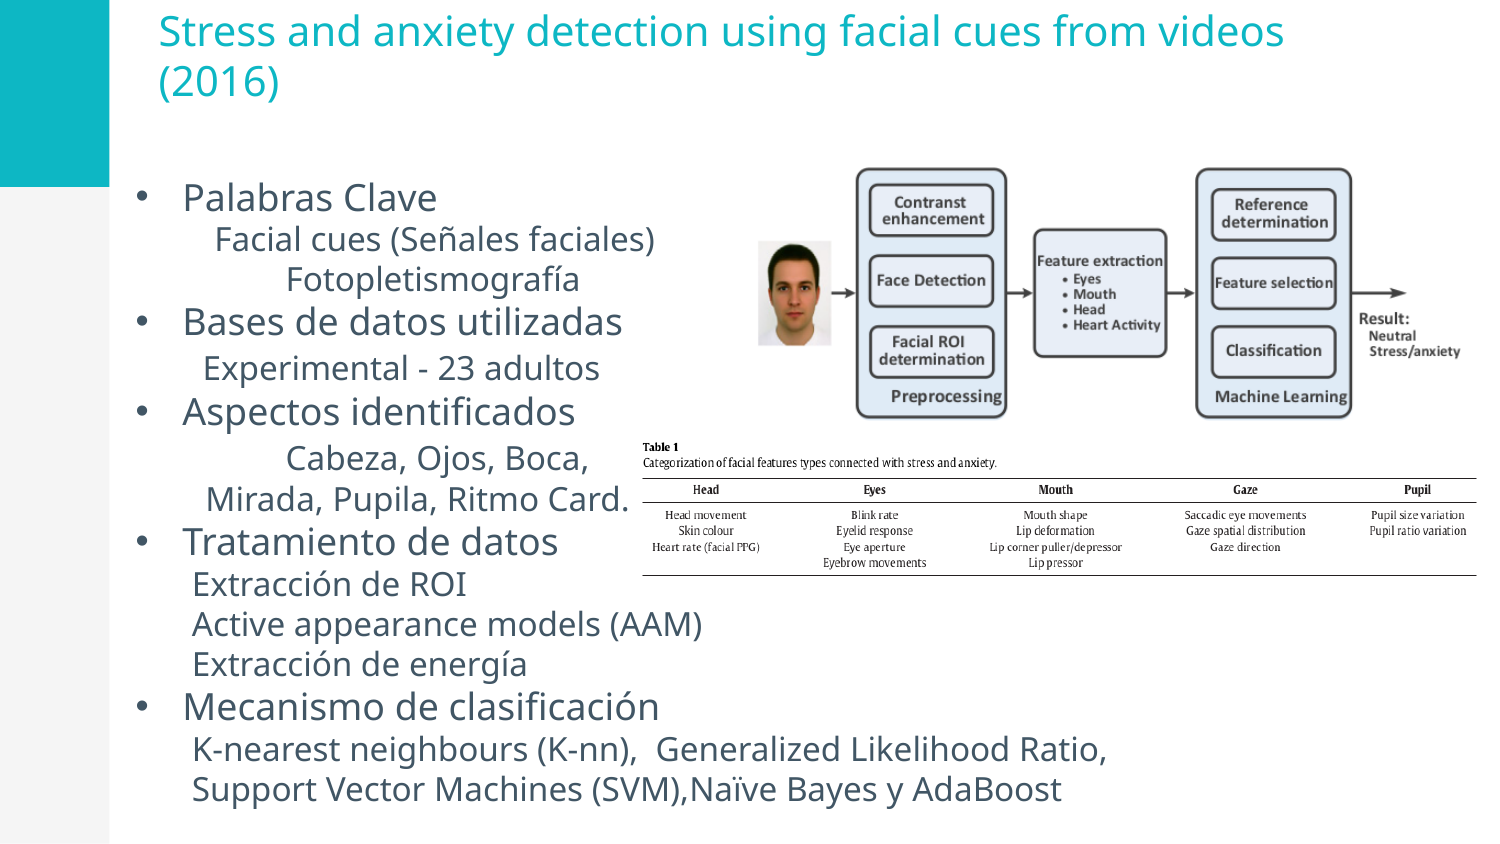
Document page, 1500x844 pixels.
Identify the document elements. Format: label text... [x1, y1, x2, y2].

text_box Stress and anxiety detection using facial cues from videos (2016) [143, 26, 1372, 120]
text_box [0, 0, 110, 187]
picture [634, 158, 1483, 585]
text_box Palabras Clave Facial cues (Señales faciales) Fotopletismografía Bases de datos utilizadas Experimental - 23 adultos Aspectos identificados Cabeza, Ojos, Boca, Mirada, Pupila, Ritmo Card. Tratamiento de datos Extracción de ROI Active appearance models (AAM) Extracción de energía Mecanismo de clasificación K-nearest neighbours (K-nn), Generalized Likelihood Ratio, Support Vector Machines (SVM),Naïve Bayes y AdaBoost [101, 158, 1414, 734]
